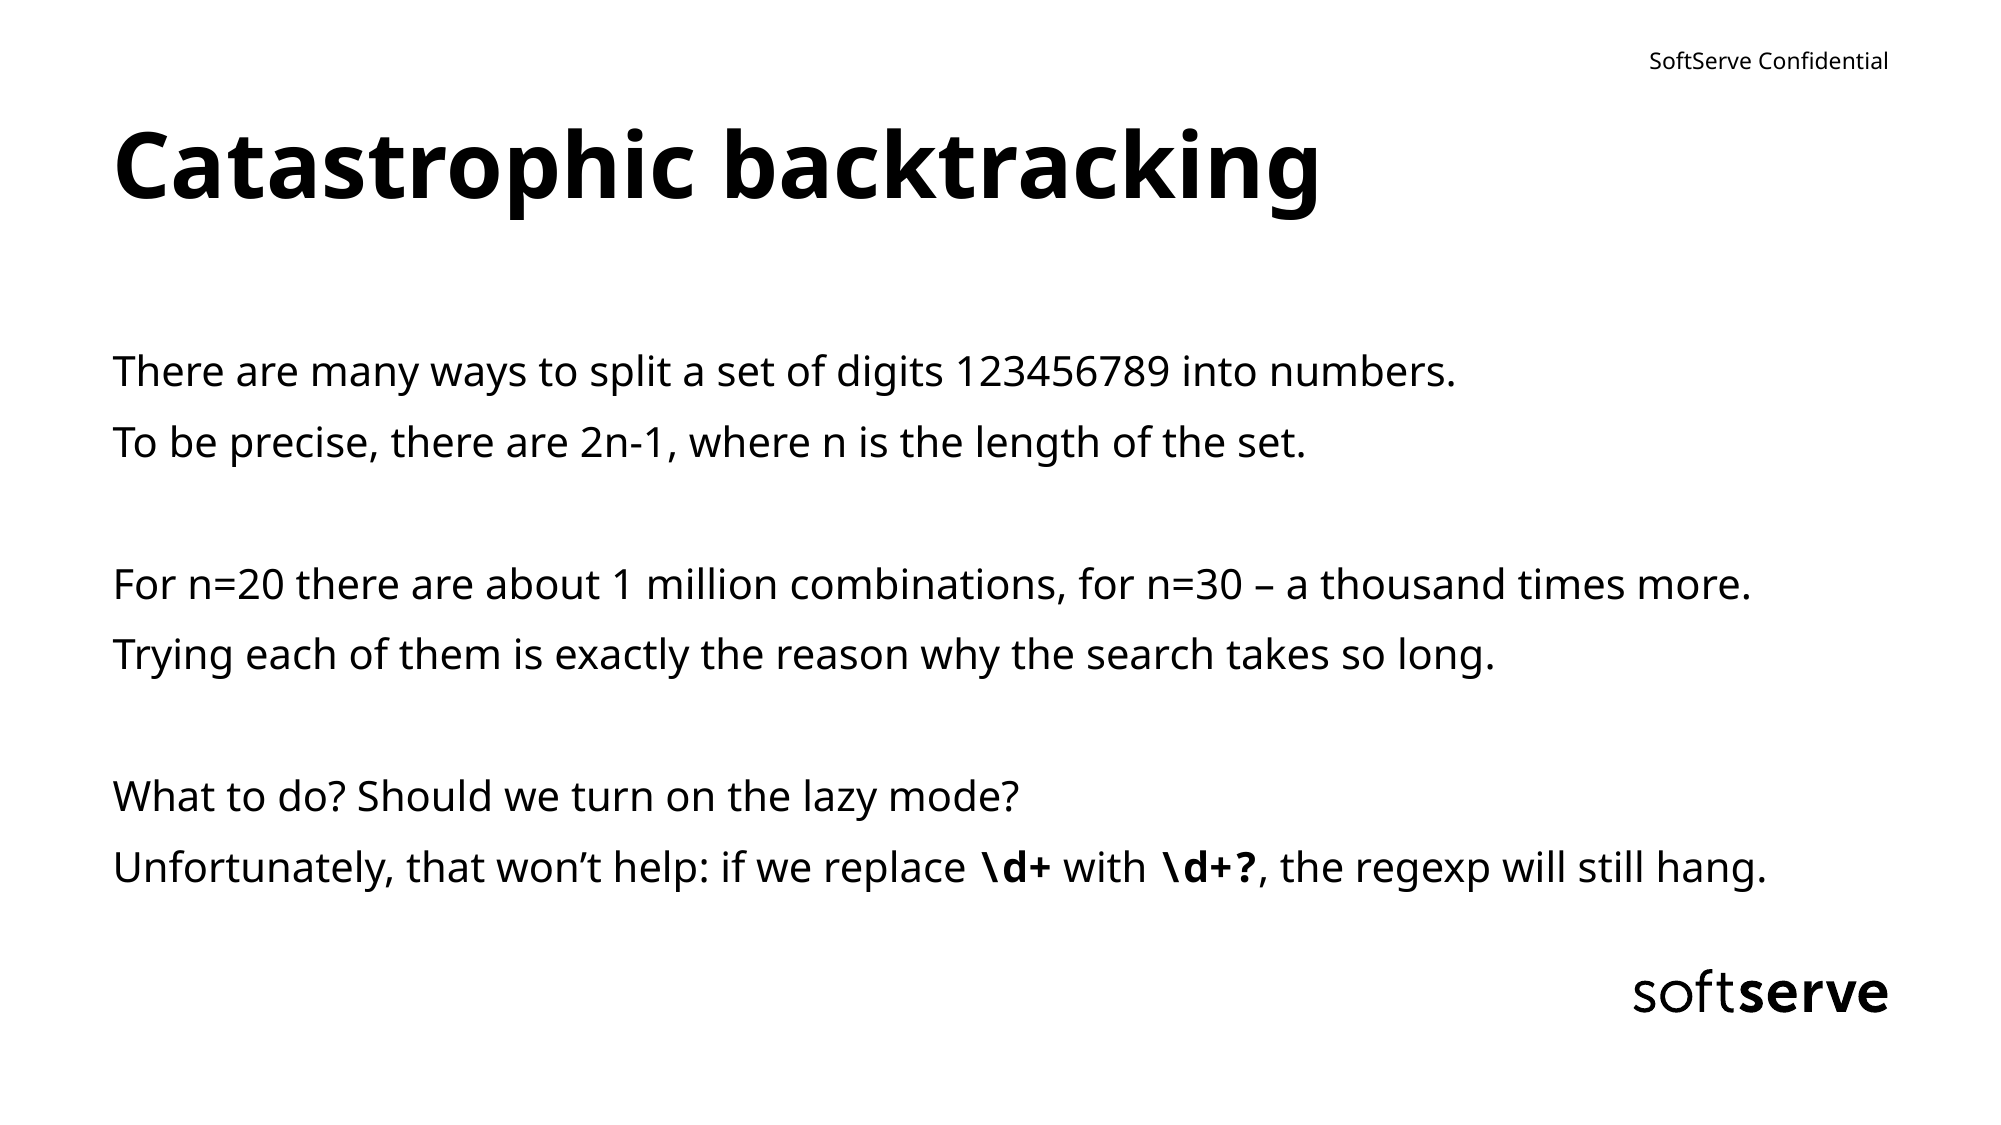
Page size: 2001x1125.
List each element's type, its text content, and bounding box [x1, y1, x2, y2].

list There are many ways to split a set of digits 123456789 into numbers. To be precise, there are 2n-1, where n is the length of the set. For n=20 there are about 1 million combinations, for n=30 – a thousand times more. Trying each of them is exactly the reason why the search takes so long. What to do? Should we turn on the lazy mode? Unfortunately, that won’t help: if we replace \d+ with \d+?, the regexp will still hang. [112, 337, 1888, 900]
title Catastrophic backtracking [112, 112, 1888, 225]
